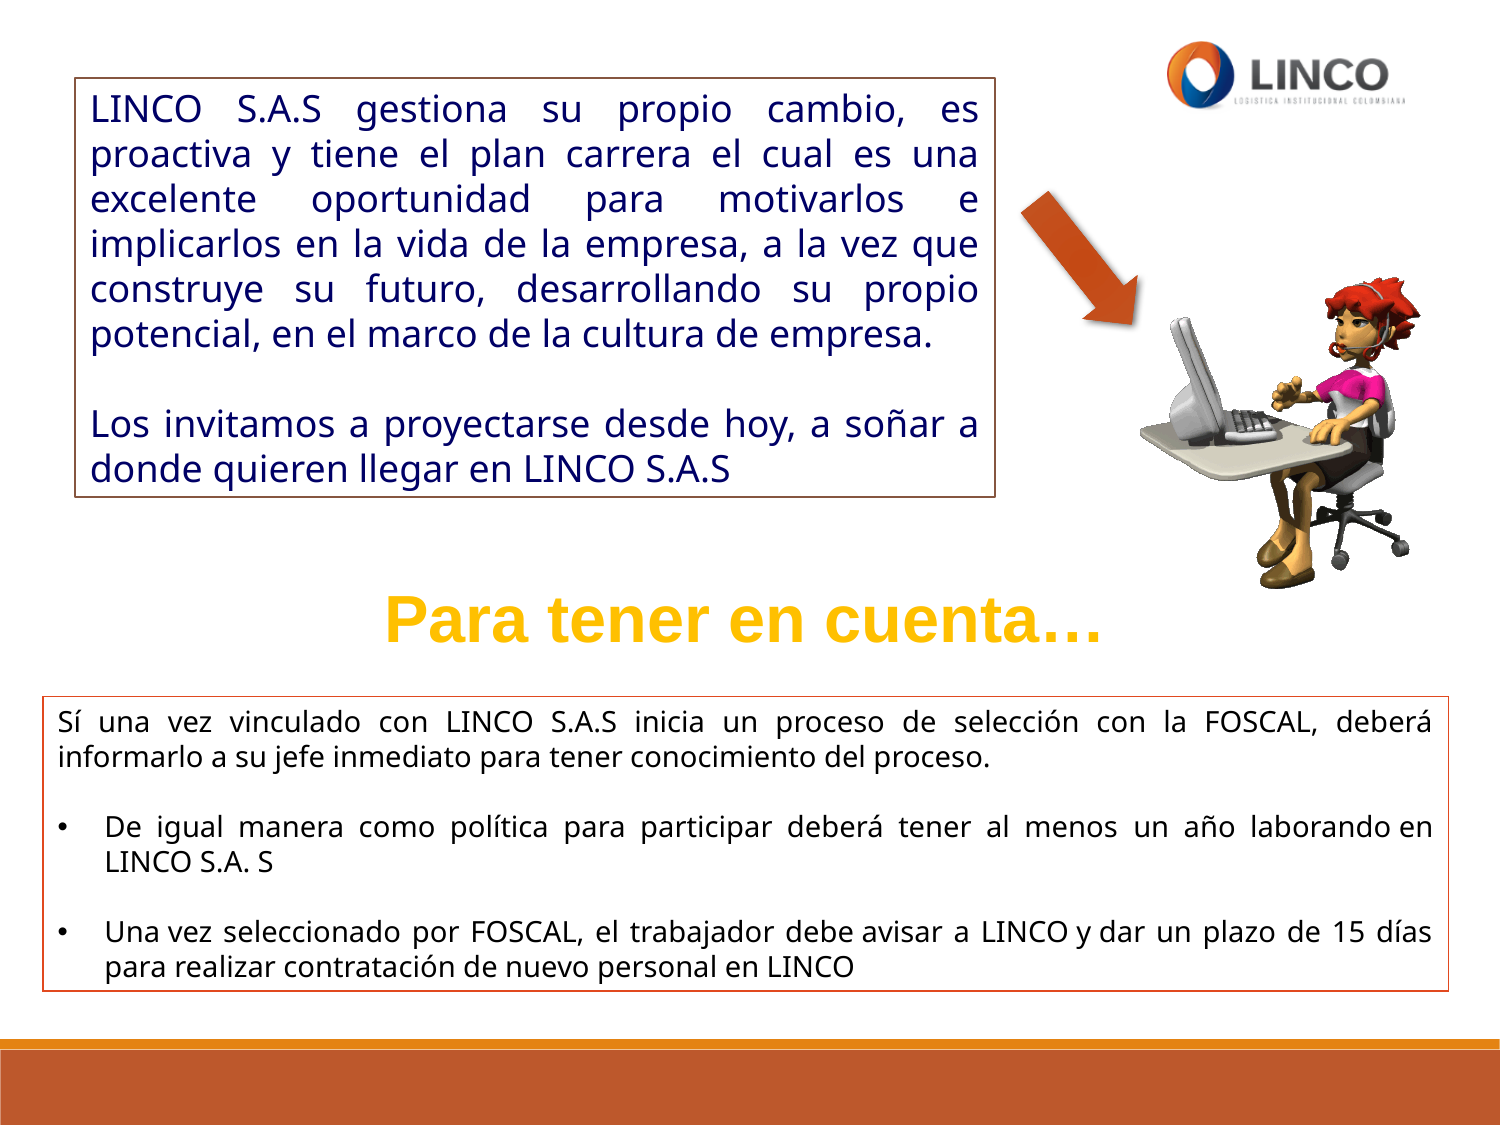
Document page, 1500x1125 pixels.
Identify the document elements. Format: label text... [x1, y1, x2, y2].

picture [1166, 40, 1405, 115]
picture [1130, 262, 1435, 602]
text_box Sí una vez vinculado con LINCO S.A.S inicia un proceso de selección con la FOSCAL, deberá informarlo a su jefe inmediato para tener conocimiento del proceso. De igual manera como política para participar deberá tener al menos un año laborando en LINCO S.A. S Una vez seleccionado por FOSCAL, el trabajador debe avisar a LINCO y dar un plazo de 15 días para realizar contratación de nuevo personal en LINCO [42, 696, 1449, 991]
text_box [1020, 191, 1127, 324]
text_box LINCO S.A.S gestiona su propio cambio, es proactiva y tiene el plan carrera el cual es una excelente oportunidad para motivarlos e implicarlos en la vida de la empresa, a la vez que construye su futuro, desarrollando su propio potencial, en el marco de la cultura de empresa. Los invitamos a proyectarse desde hoy, a soñar a donde quieren llegar en LINCO S.A.S [74, 77, 996, 498]
text_box Para tener en cuenta… [369, 568, 1122, 664]
